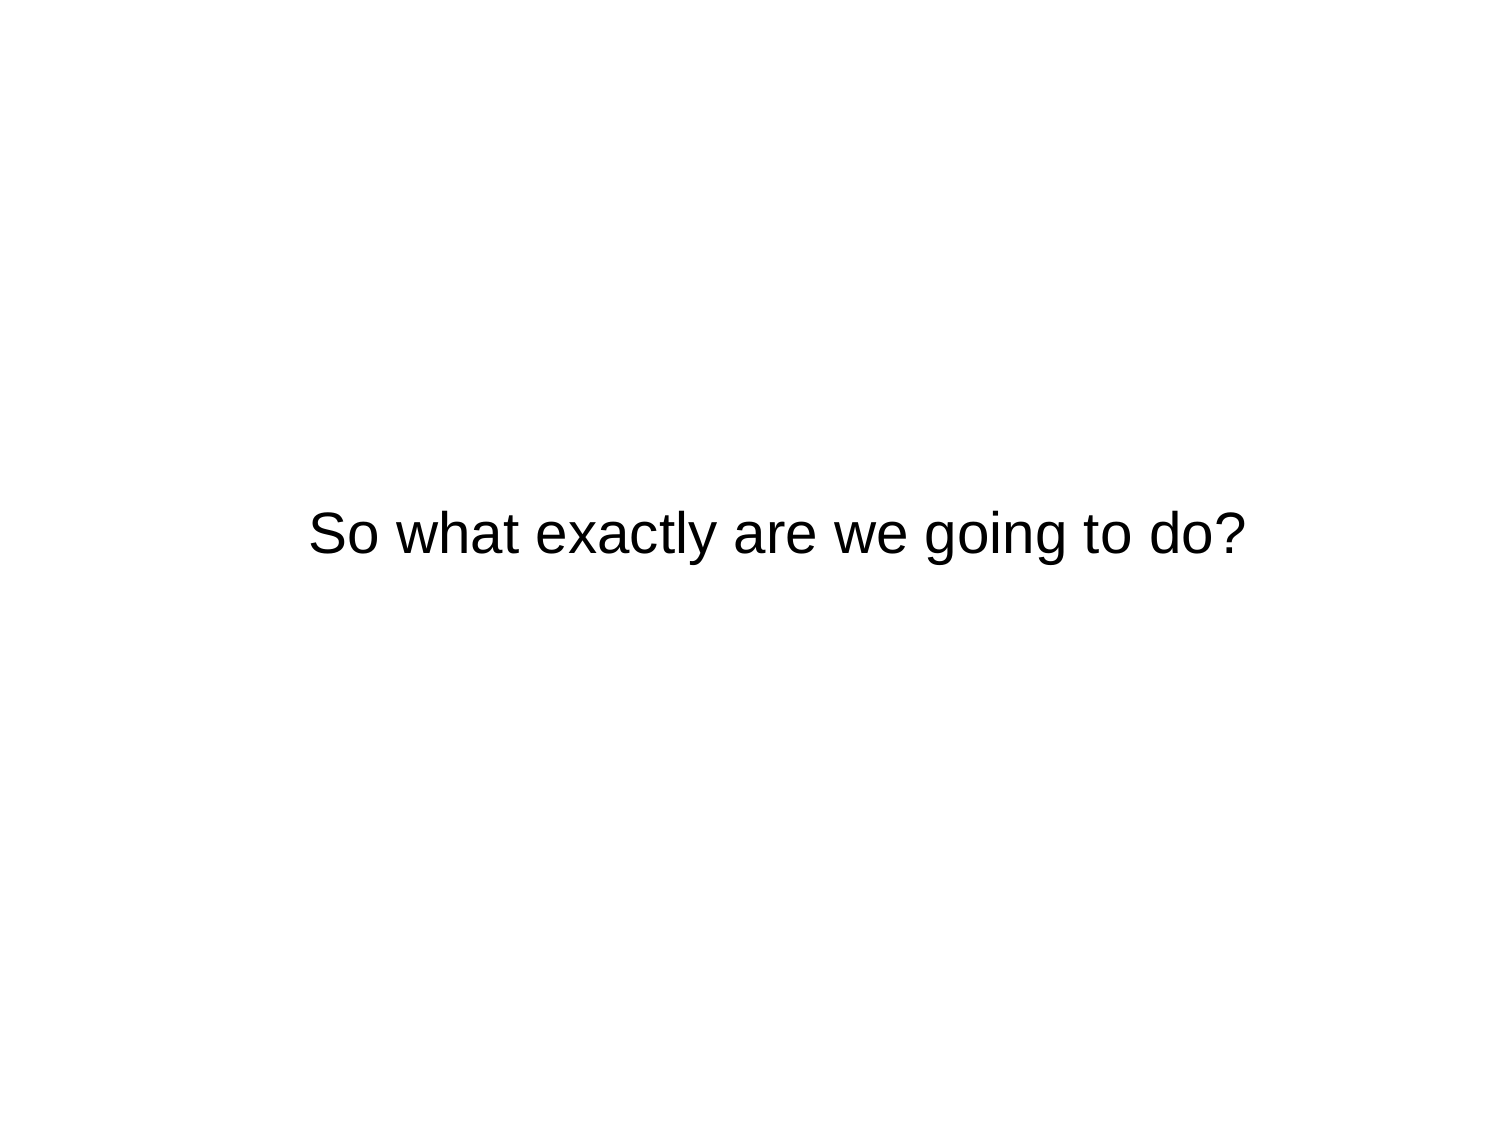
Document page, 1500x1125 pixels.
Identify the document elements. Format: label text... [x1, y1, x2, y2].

text_box So what exactly are we going to do? [294, 488, 1263, 573]
